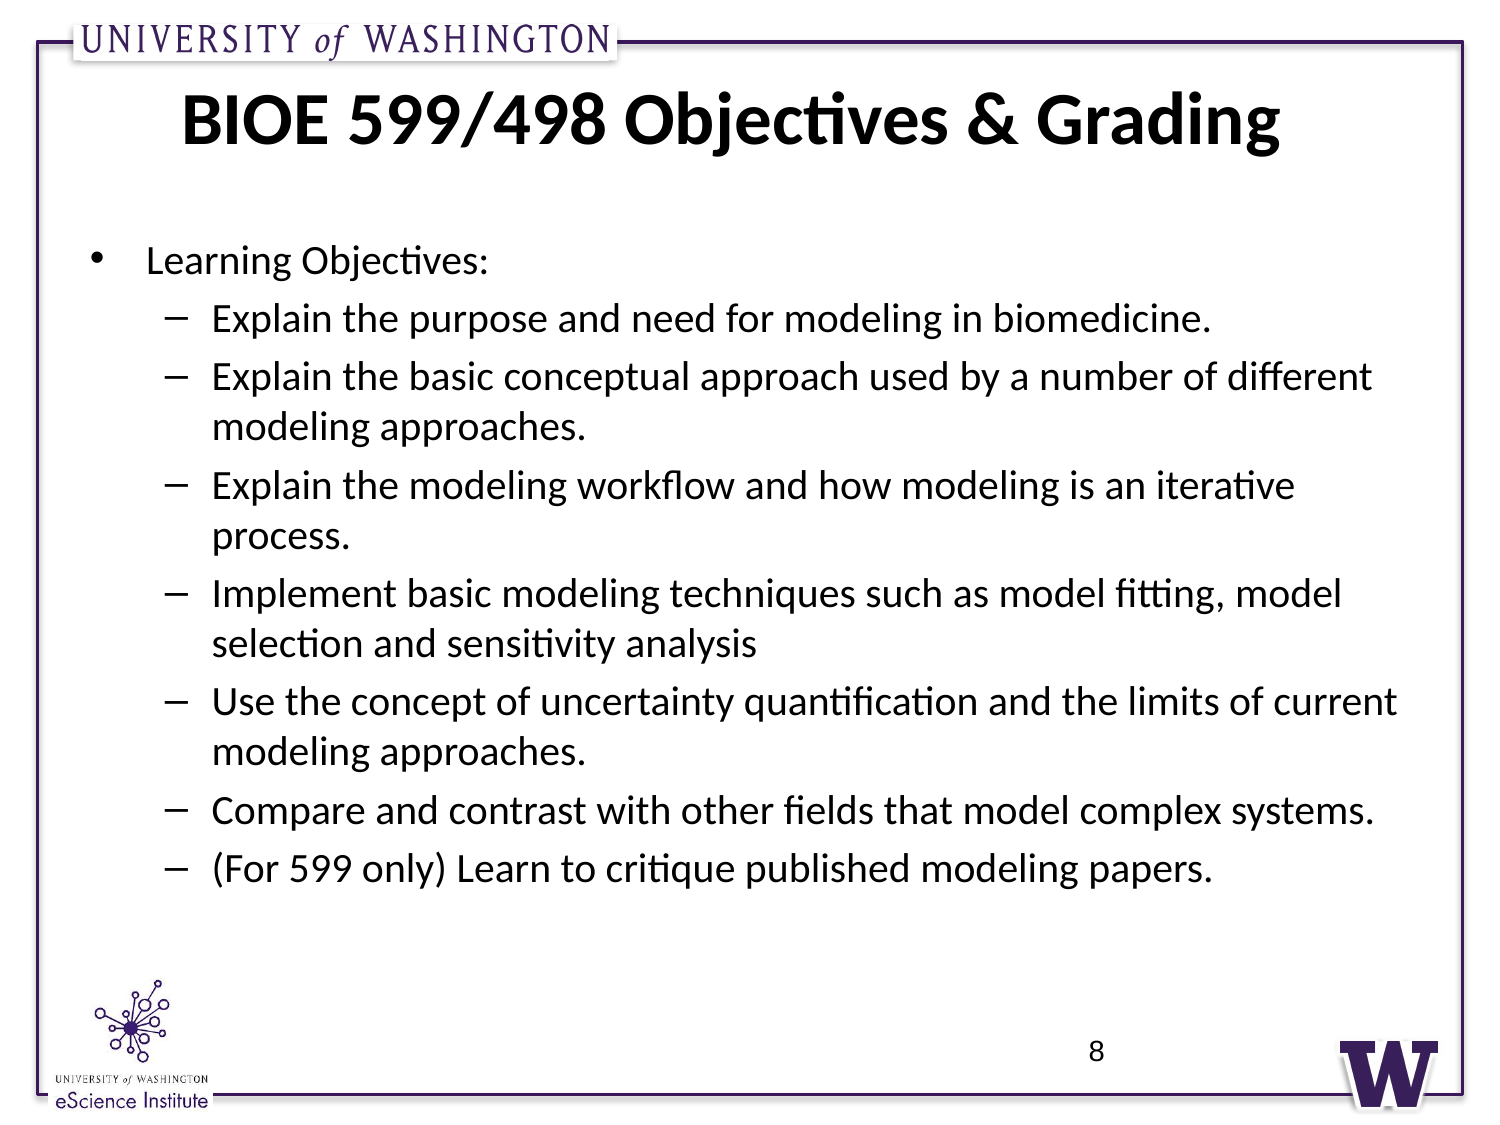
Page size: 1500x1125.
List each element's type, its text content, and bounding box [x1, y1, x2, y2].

list Learning Objectives: Explain the purpose and need for modeling in biomedicine. Explain the basic conceptual approach used by a number of different modeling approaches. Explain the modeling workflow and how modeling is an iterative process. Implement basic modeling techniques such as model fitting, model selection and sensitivity analysis Use the concept of uncertainty quantification and the limits of current modeling approaches. Compare and contrast with other fields that model complex systems. (For 599 only) Learn to critique published modeling papers. [75, 224, 1425, 975]
title BIOE 599/498 Objectives & Grading [37, 62, 1425, 200]
picture [48, 978, 213, 1113]
picture [1340, 1041, 1438, 1107]
slide_number 8 [1073, 1025, 1300, 1085]
picture [81, 24, 609, 61]
